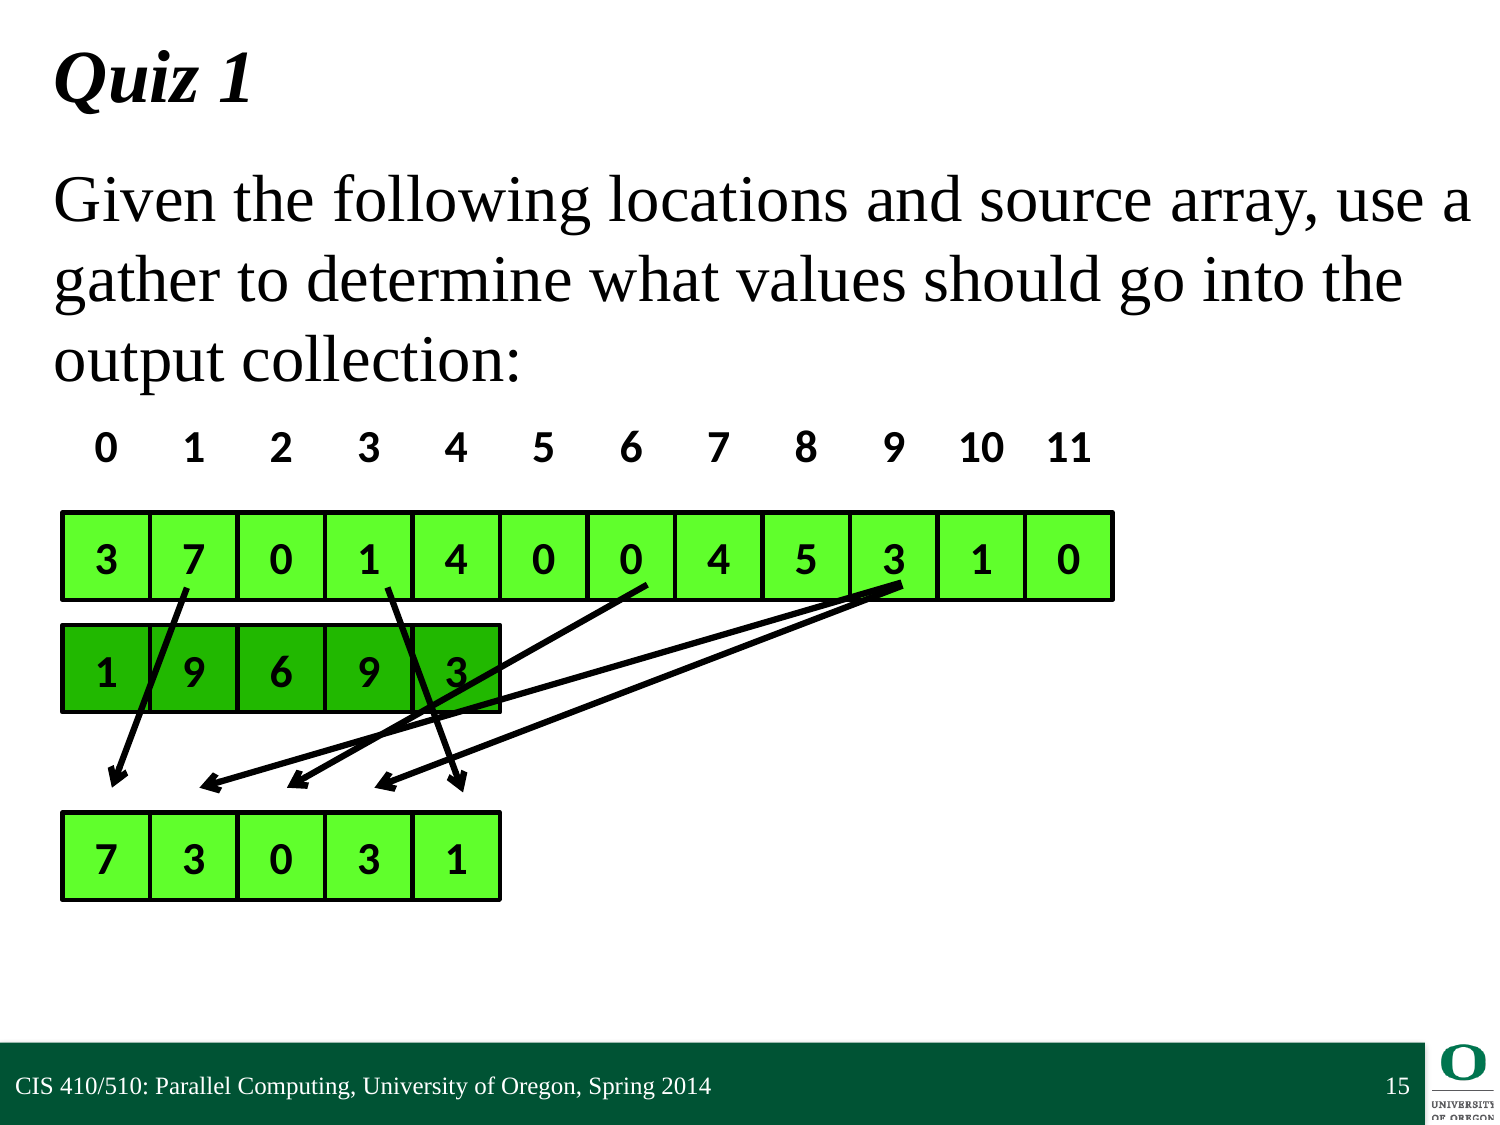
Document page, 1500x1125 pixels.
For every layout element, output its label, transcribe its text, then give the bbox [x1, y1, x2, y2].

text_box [387, 587, 464, 793]
text_box 7 [60, 810, 148, 902]
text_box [286, 584, 375, 788]
text_box 1 [323, 510, 410, 580]
title Quiz 1 [39, 0, 1500, 145]
text_box 6 [585, 398, 673, 489]
slide_number 15 [1074, 1044, 1425, 1125]
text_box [374, 585, 388, 788]
text_box 1 [148, 398, 235, 489]
footer CIS 410/510: Parallel Computing, University of Oregon, Spring 2014 [0, 1044, 988, 1125]
text_box 11 [1023, 398, 1115, 489]
text_box 2 [235, 398, 323, 489]
text_box 5 [760, 510, 848, 580]
text_box 0 [585, 510, 673, 580]
text_box 3 [60, 510, 148, 602]
text_box 1 [935, 510, 1023, 602]
text_box 3 [323, 398, 410, 489]
text_box 8 [760, 398, 848, 489]
text_box 0 [1023, 510, 1115, 602]
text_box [199, 582, 287, 789]
text_box 10 [935, 398, 1023, 489]
text_box 0 [498, 510, 585, 580]
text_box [111, 587, 188, 789]
text_box 0 [60, 398, 148, 489]
text_box 7 [148, 510, 235, 592]
text_box 0 [235, 810, 323, 902]
text_box 3 [148, 810, 235, 902]
text_box 0 [235, 510, 323, 580]
list Given the following locations and source array, use a gather to determine what values should go into the output collection: [39, 147, 1500, 1046]
text_box 3 [848, 510, 935, 602]
text_box 7 [673, 398, 760, 489]
text_box 4 [673, 510, 760, 580]
text_box 9 [848, 398, 935, 489]
text_box 1 [60, 623, 106, 714]
text_box 4 [410, 398, 498, 489]
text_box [461, 585, 903, 788]
text_box 1 [410, 810, 502, 902]
text_box 3 [323, 810, 410, 902]
text_box 4 [410, 510, 498, 580]
text_box 5 [498, 398, 585, 489]
